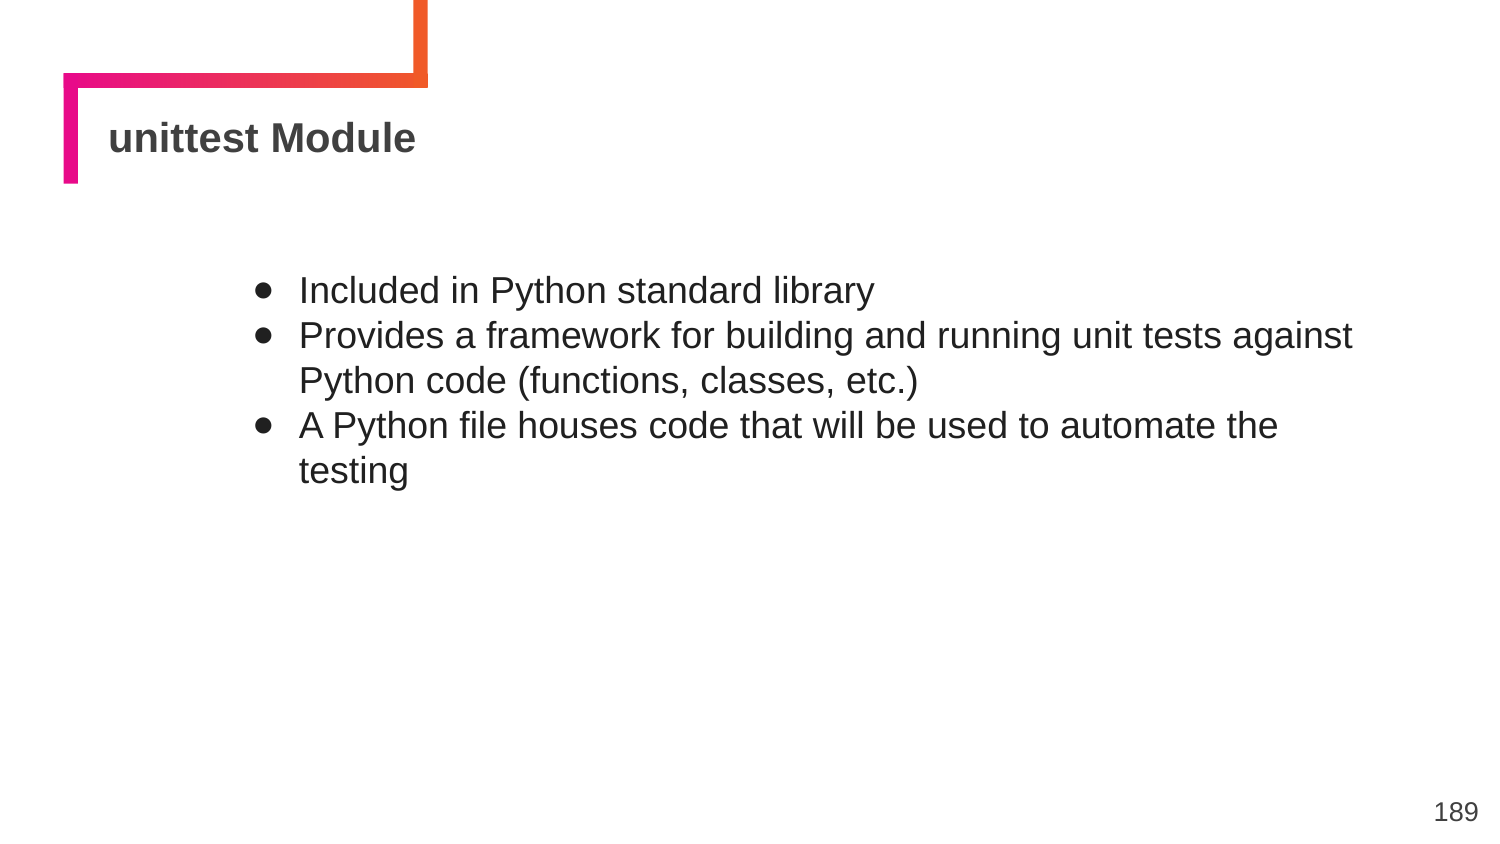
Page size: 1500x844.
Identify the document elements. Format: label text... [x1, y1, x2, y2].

subtitle Included in Python standard library Provides a framework for building and running unit tests against Python code (functions, classes, etc.) A Python file houses code that will be used to automate the testing [124, 206, 1376, 727]
slide_number 189 [1403, 779, 1494, 844]
title unittest Module [100, 117, 1455, 169]
